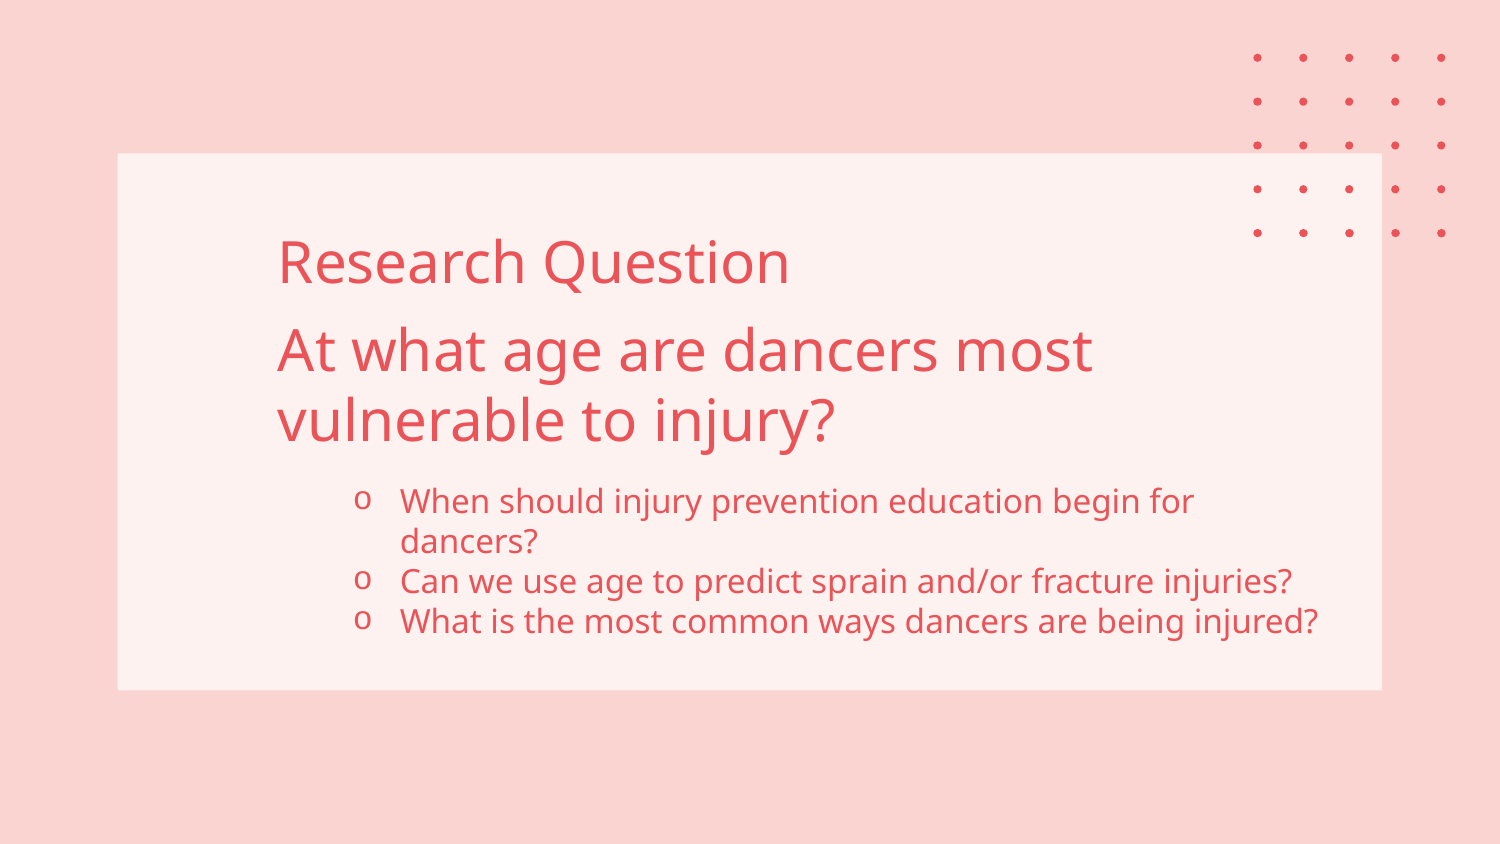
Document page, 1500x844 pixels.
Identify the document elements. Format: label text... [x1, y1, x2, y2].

subtitle At what age are dancers most vulnerable to injury? When should injury prevention education begin for dancers? Can we use age to predict sprain and/or fracture injuries? What is the most common ways dancers are being injured? [262, 333, 1352, 620]
title Research Question [262, 210, 1238, 300]
